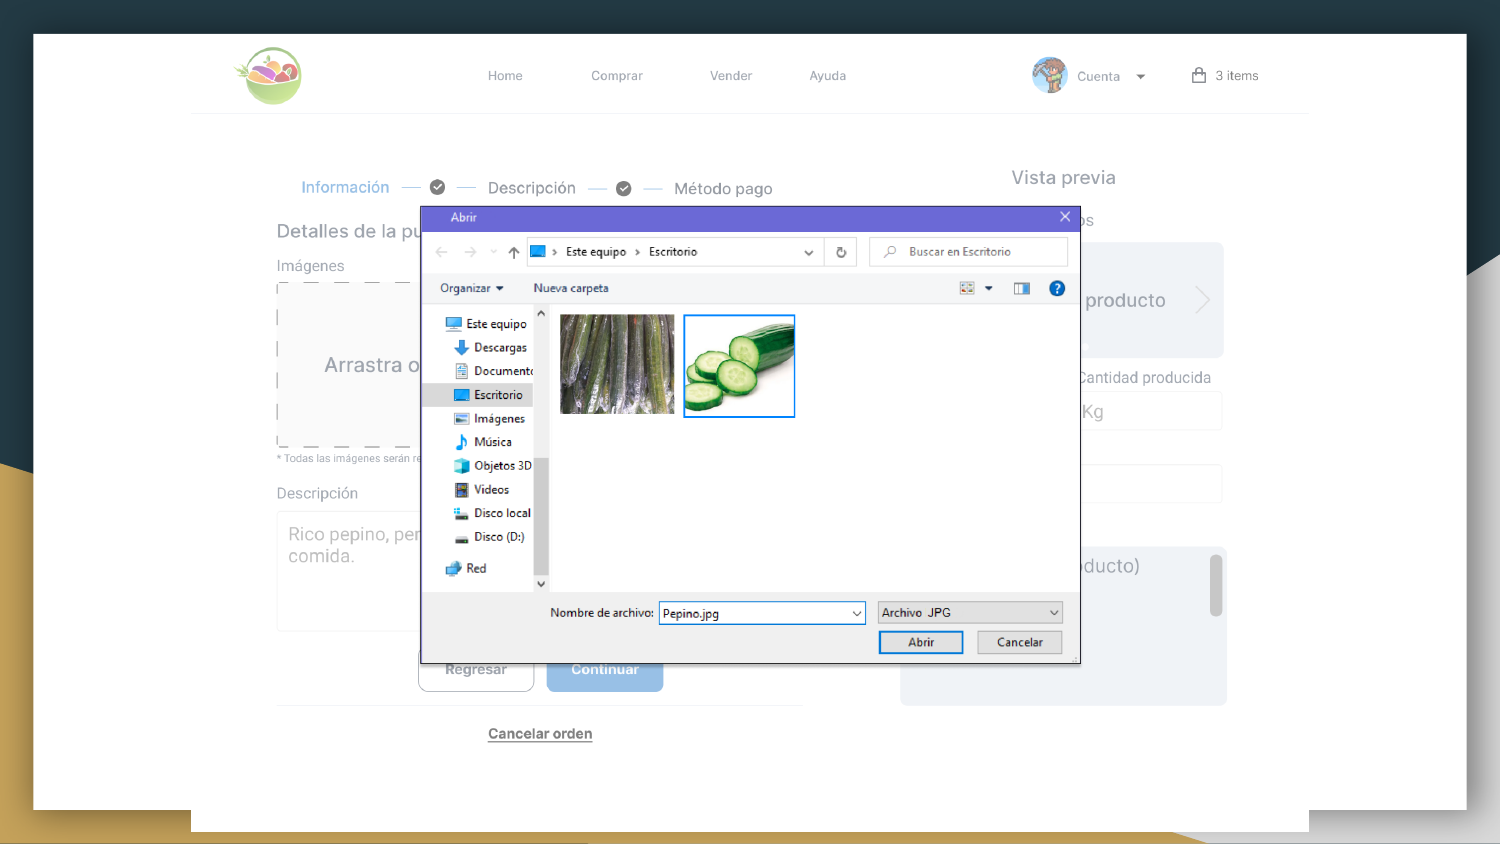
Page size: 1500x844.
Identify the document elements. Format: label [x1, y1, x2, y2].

picture [191, 37, 1309, 832]
